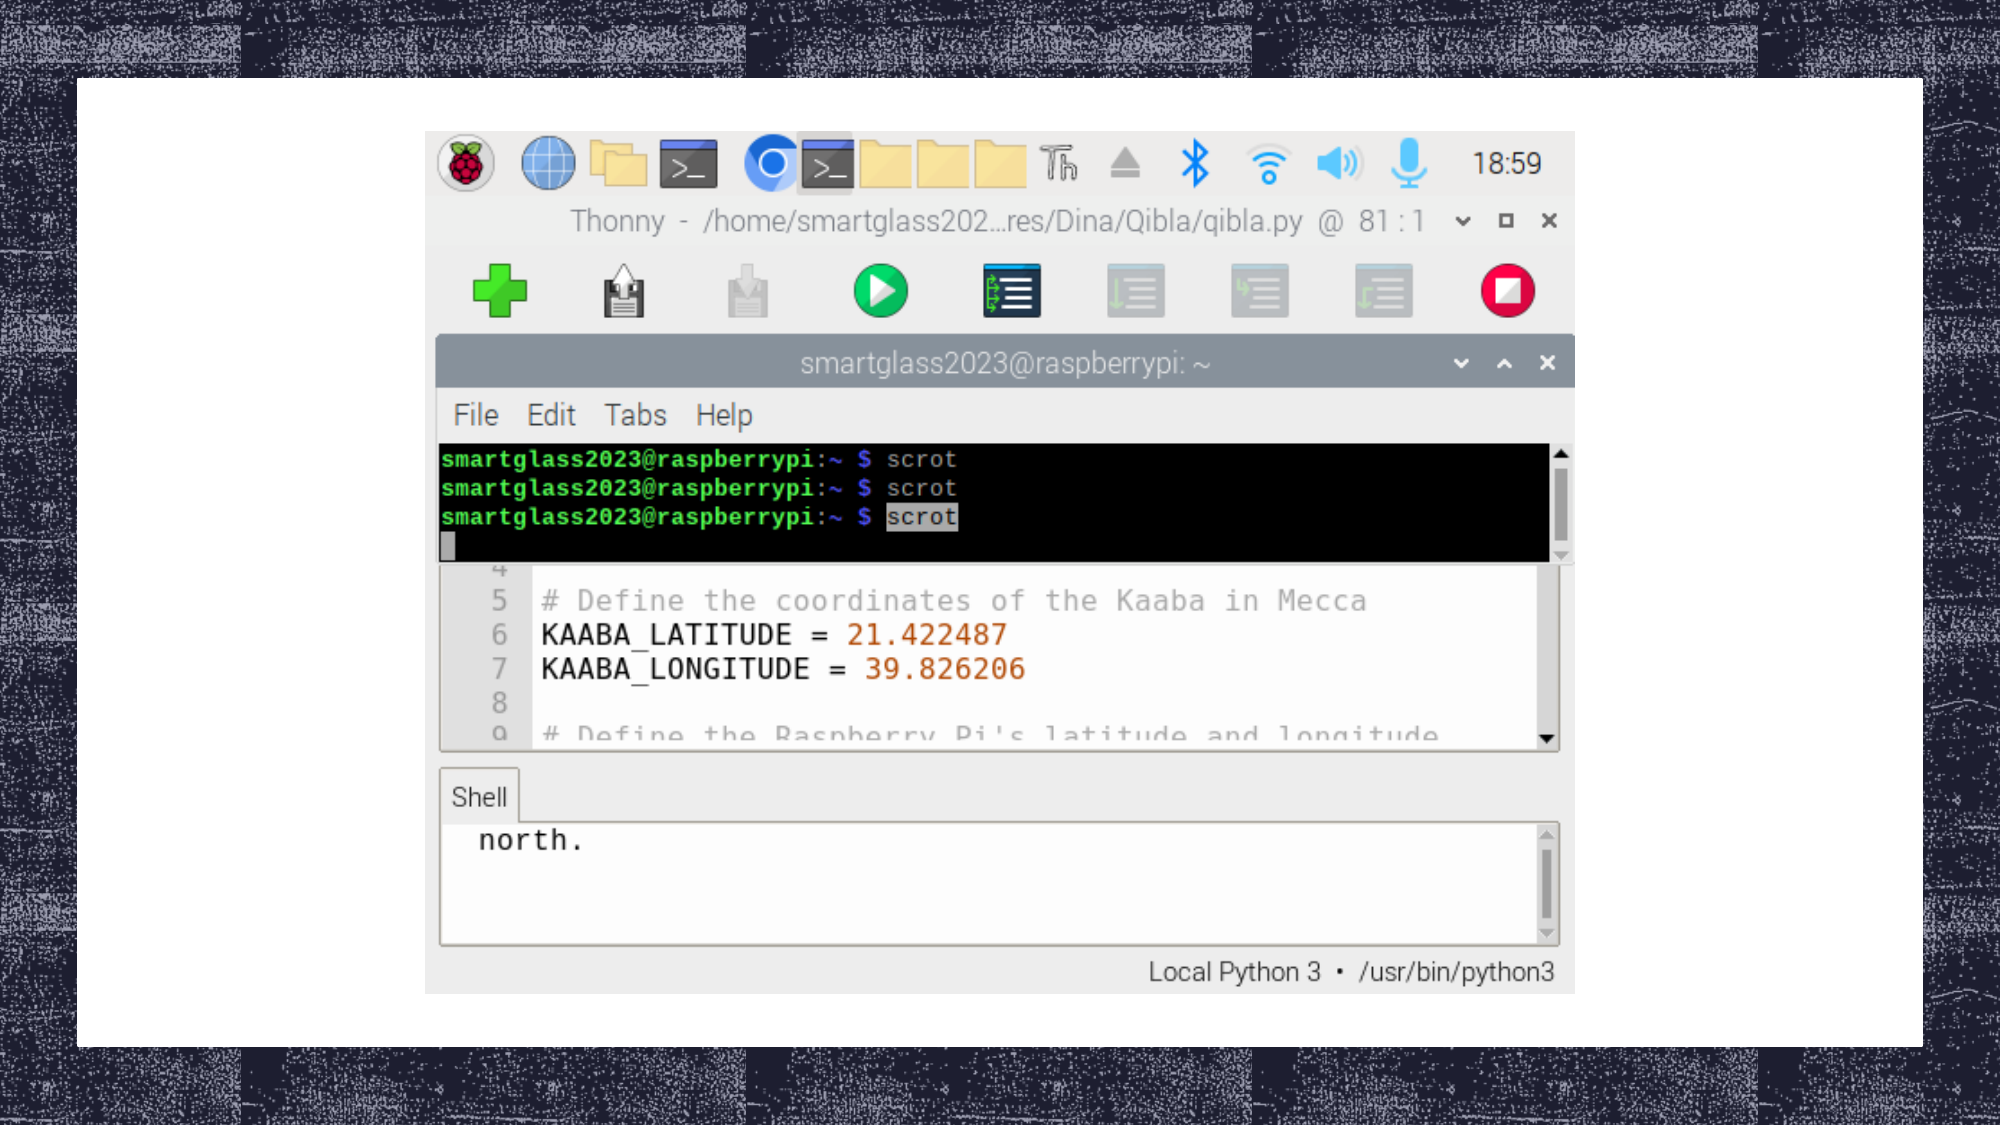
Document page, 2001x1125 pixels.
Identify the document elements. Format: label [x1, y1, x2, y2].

text_box [0, 0, 2000, 1125]
text_box [77, 78, 1923, 1047]
picture [425, 131, 1575, 994]
text_box [1872, 1024, 1944, 1096]
